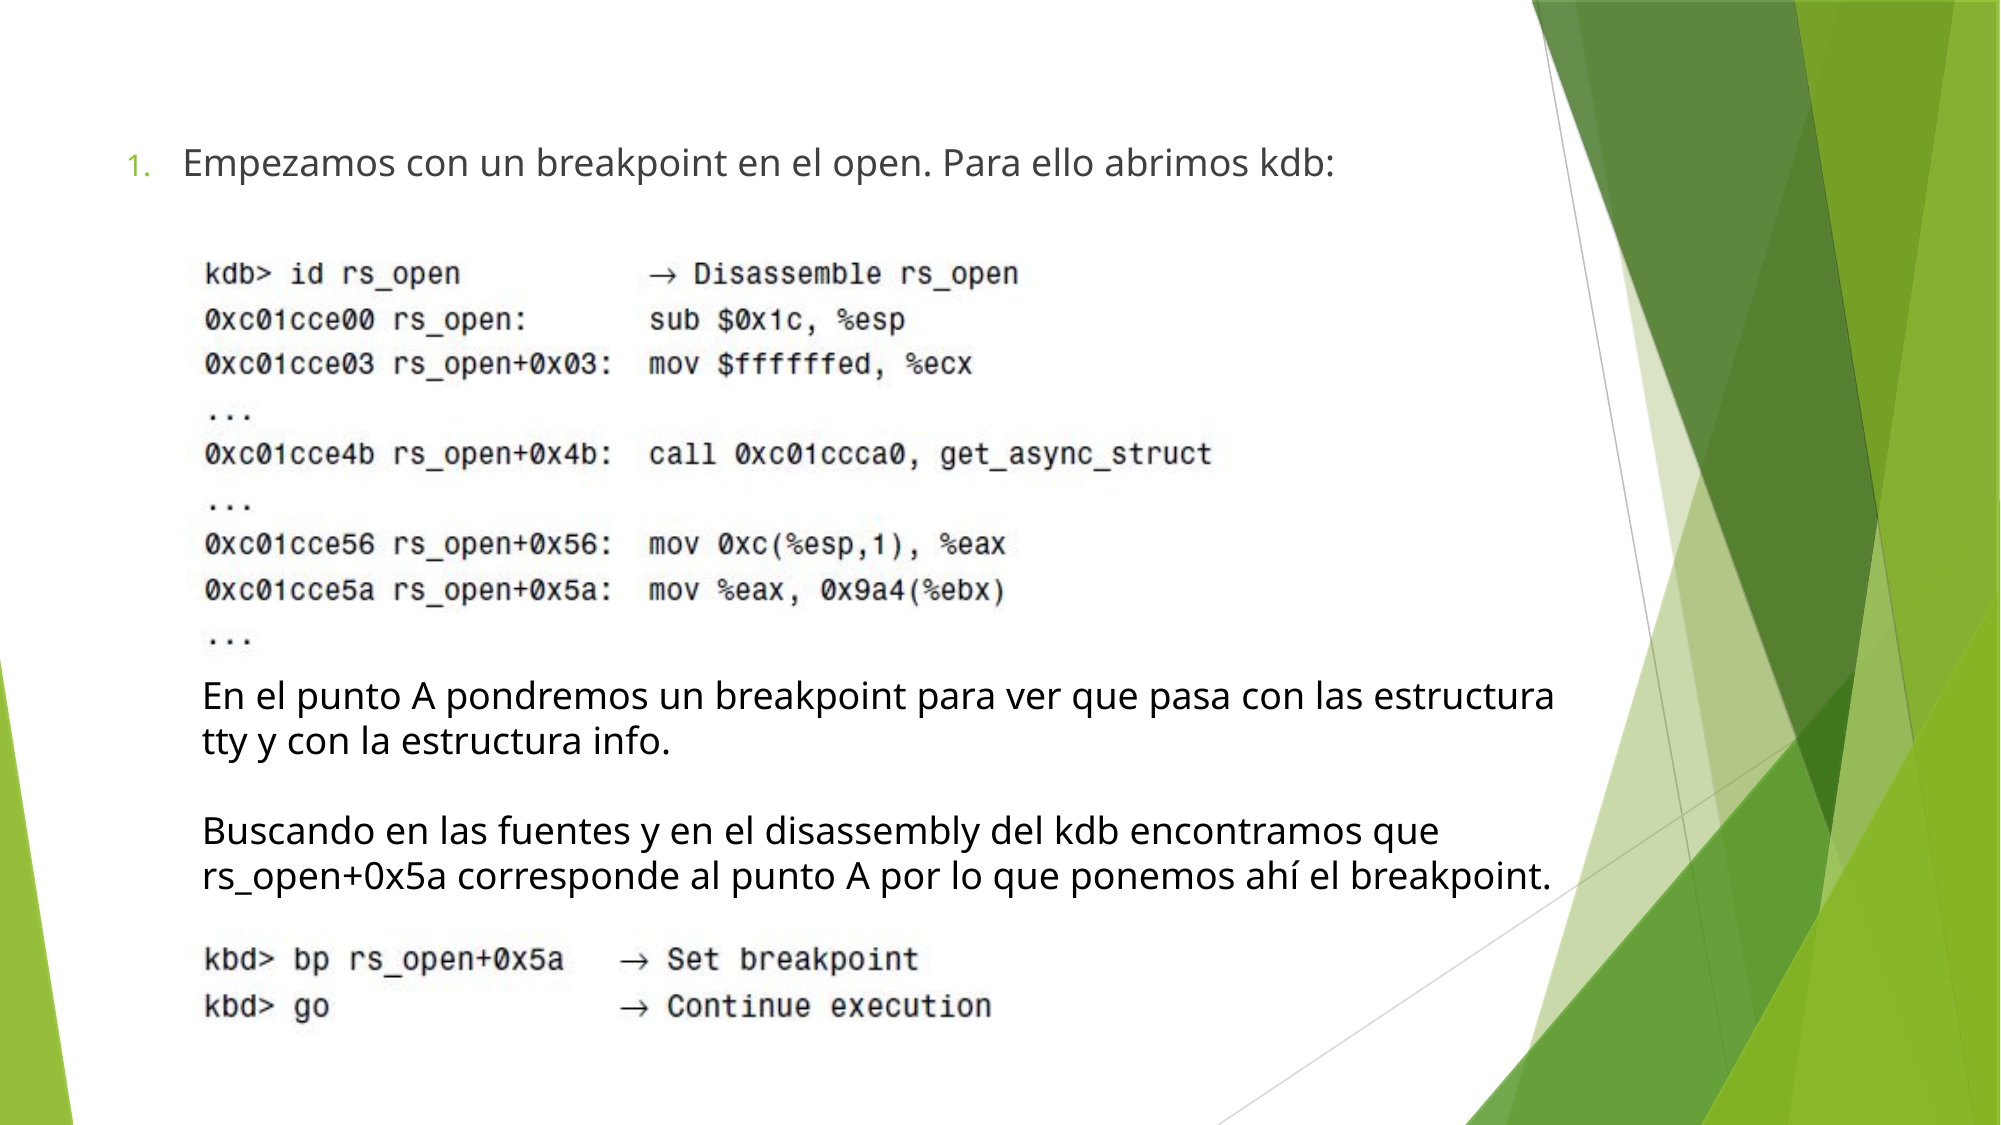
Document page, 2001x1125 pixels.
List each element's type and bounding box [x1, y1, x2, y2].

picture [187, 932, 1036, 1038]
picture [188, 234, 1269, 686]
list [111, 131, 1522, 991]
